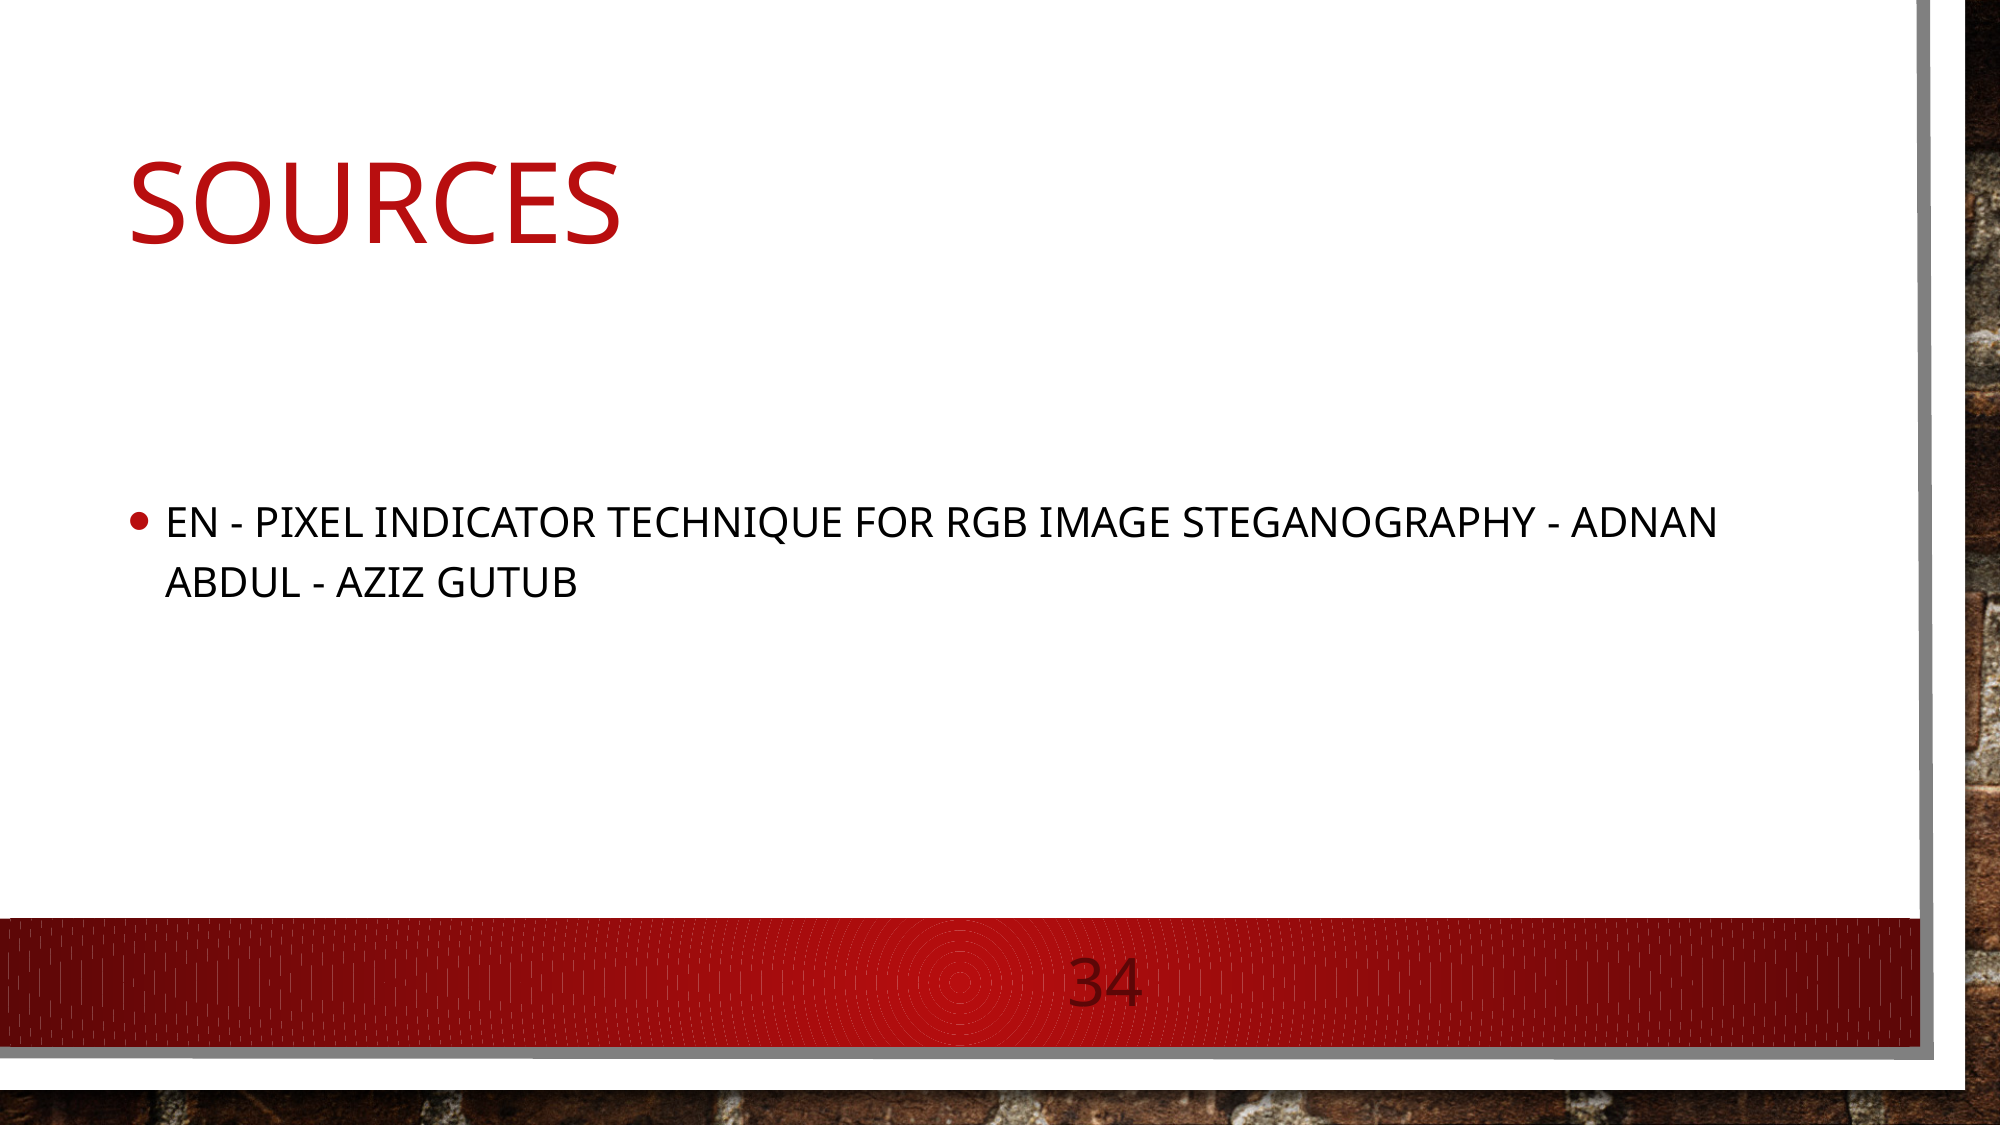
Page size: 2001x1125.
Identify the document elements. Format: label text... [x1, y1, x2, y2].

list EN - Pixel Indicator Technique for RGB Image Steganography - Adnan Abdul - Aziz Gutub [112, 371, 1818, 882]
slide_number 34 [1031, 944, 1181, 1027]
title Sources [112, 112, 1818, 302]
picture [0, 0, 2000, 1125]
